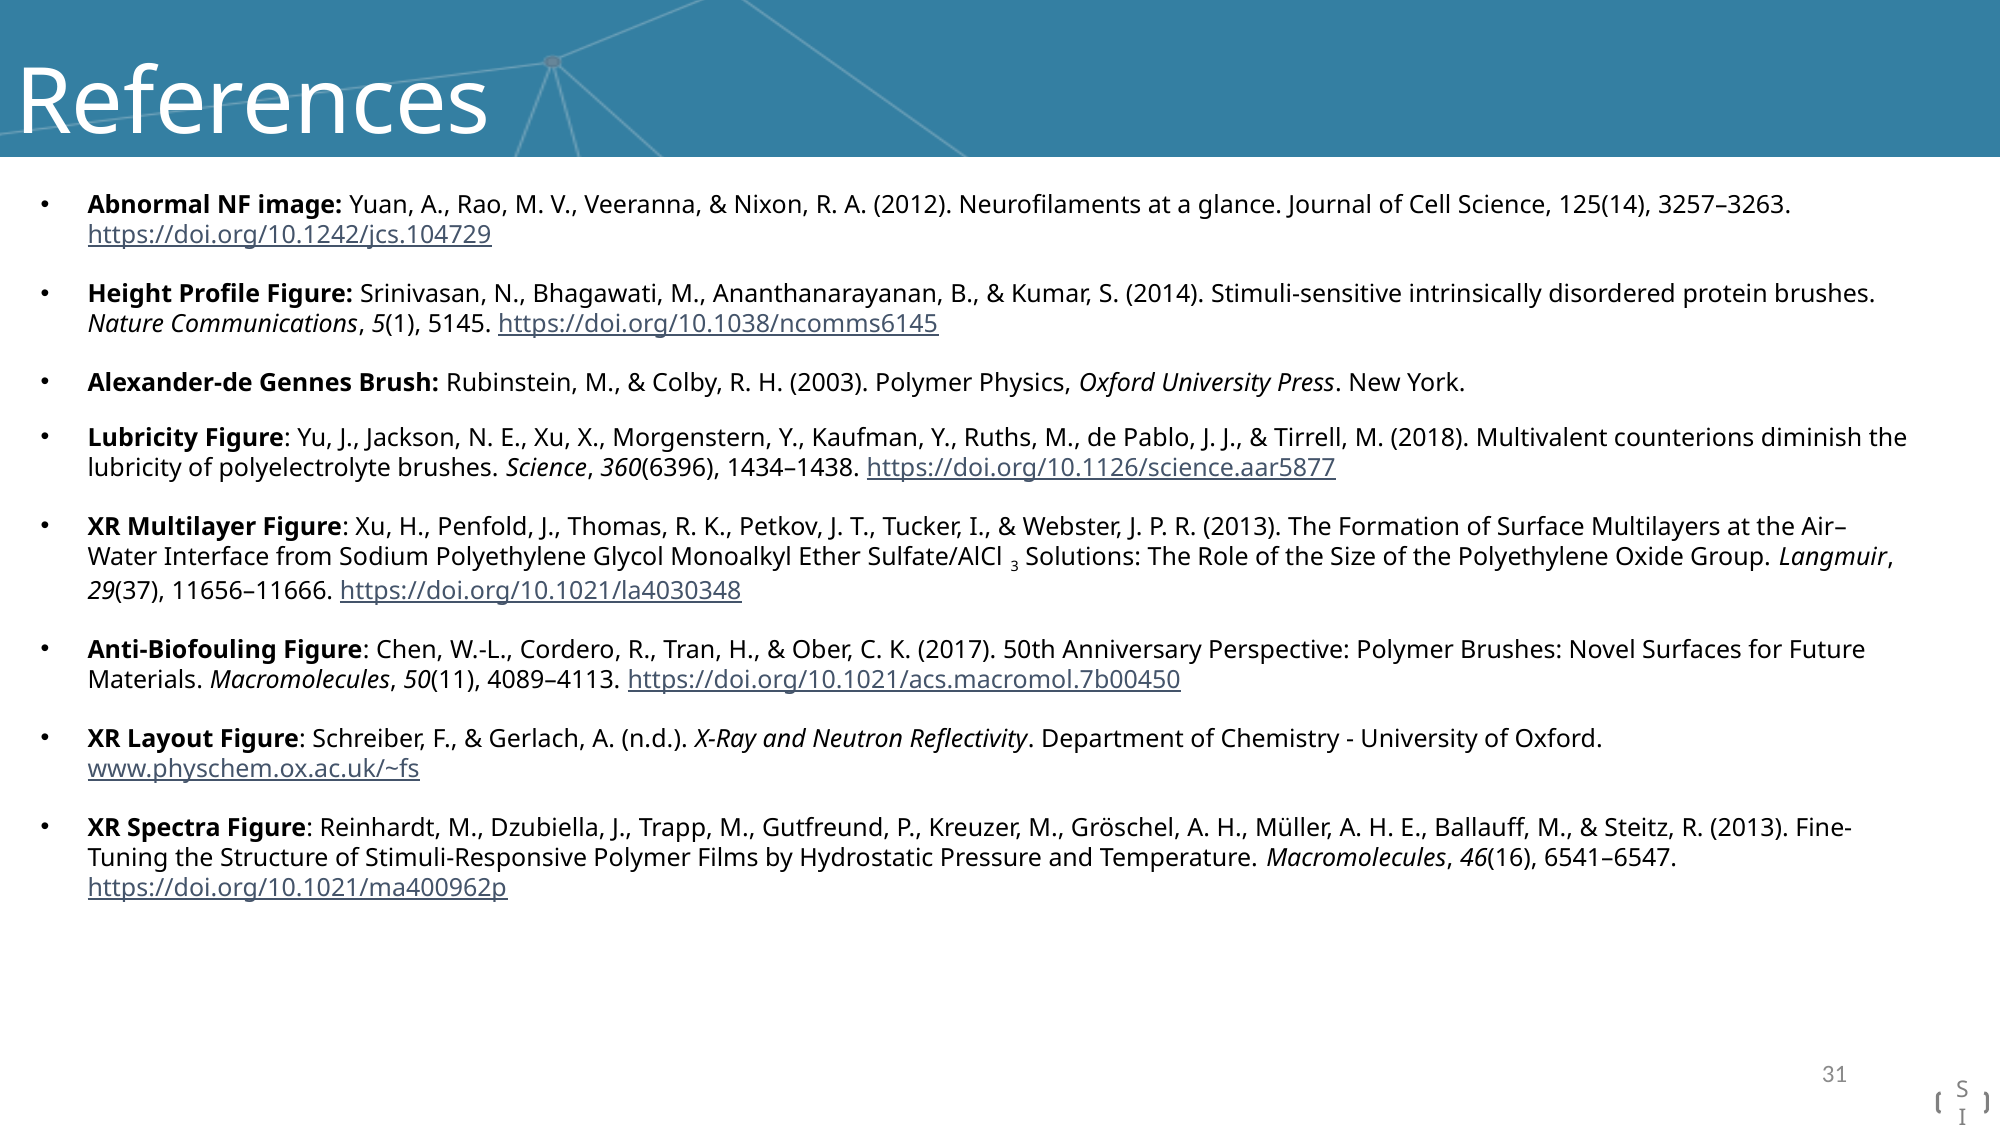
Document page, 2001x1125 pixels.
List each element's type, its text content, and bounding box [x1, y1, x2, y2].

title References [0, 22, 1725, 154]
slide_number 31 [1412, 1042, 1863, 1103]
text_box Abnormal NF image: Yuan, A., Rao, M. V., Veeranna, & Nixon, R. A. (2012). Neurofilaments at a glance. Journal of Cell Science, 125(14), 3257–3263. https://doi.org/10.1242/jcs.104729 Height Profile Figure: Srinivasan, N., Bhagawati, M., Ananthanarayanan, B., & Kumar, S. (2014). Stimuli-sensitive intrinsically disordered protein brushes. Nature Communications, 5(1), 5145. https://doi.org/10.1038/ncomms6145 Alexander-de Gennes Brush: Rubinstein, M., & Colby, R. H. (2003). Polymer Physics, Oxford University Press. New York. Lubricity Figure: Yu, J., Jackson, N. E., Xu, X., Morgenstern, Y., Kaufman, Y., Ruths, M., de Pablo, J. J., & Tirrell, M. (2018). Multivalent counterions diminish the lubricity of polyelectrolyte brushes. Science, 360(6396), 1434–1438. https://doi.org/10.1126/science.aar5877 XR Multilayer Figure: Xu, H., Penfold, J., Thomas, R. K., Petkov, J. T., Tucker, I., & Webster, J. P. R. (2013). The Formation of Surface Multilayers at the Air–Water Interface from Sodium Polyethylene Glycol Monoalkyl Ether Sulfate/AlCl 3 Solutions: The Role of the Size of the Polyethylene Oxide Group. Langmuir, 29(37), 11656–11666. https://doi.org/10.1021/la4030348 Anti-Biofouling Figure: Chen, W.-L., Cordero, R., Tran, H., & Ober, C. K. (2017). 50th Anniversary Perspective: Polymer Brushes: Novel Surfaces for Future Materials. Macromolecules, 50(11), 4089–4113. https://doi.org/10.1021/acs.macromol.7b00450 XR Layout Figure: Schreiber, F., & Gerlach, A. (n.d.). X-Ray and Neutron Reflectivity. Department of Chemistry - University of Oxford. www.physchem.ox.ac.uk/~fs XR Spectra Figure: Reinhardt, M., Dzubiella, J., Trapp, M., Gutfreund, P., Kreuzer, M., Gröschel, A. H., Müller, A. H. E., Ballauff, M., & Steitz, R. (2013). Fine-Tuning the Structure of Stimuli-Responsive Polymer Films by Hydrostatic Pressure and Temperature. Macromolecules, 46(16), 6541–6547. https://doi.org/10.1021/ma400962p [25, 181, 1933, 968]
